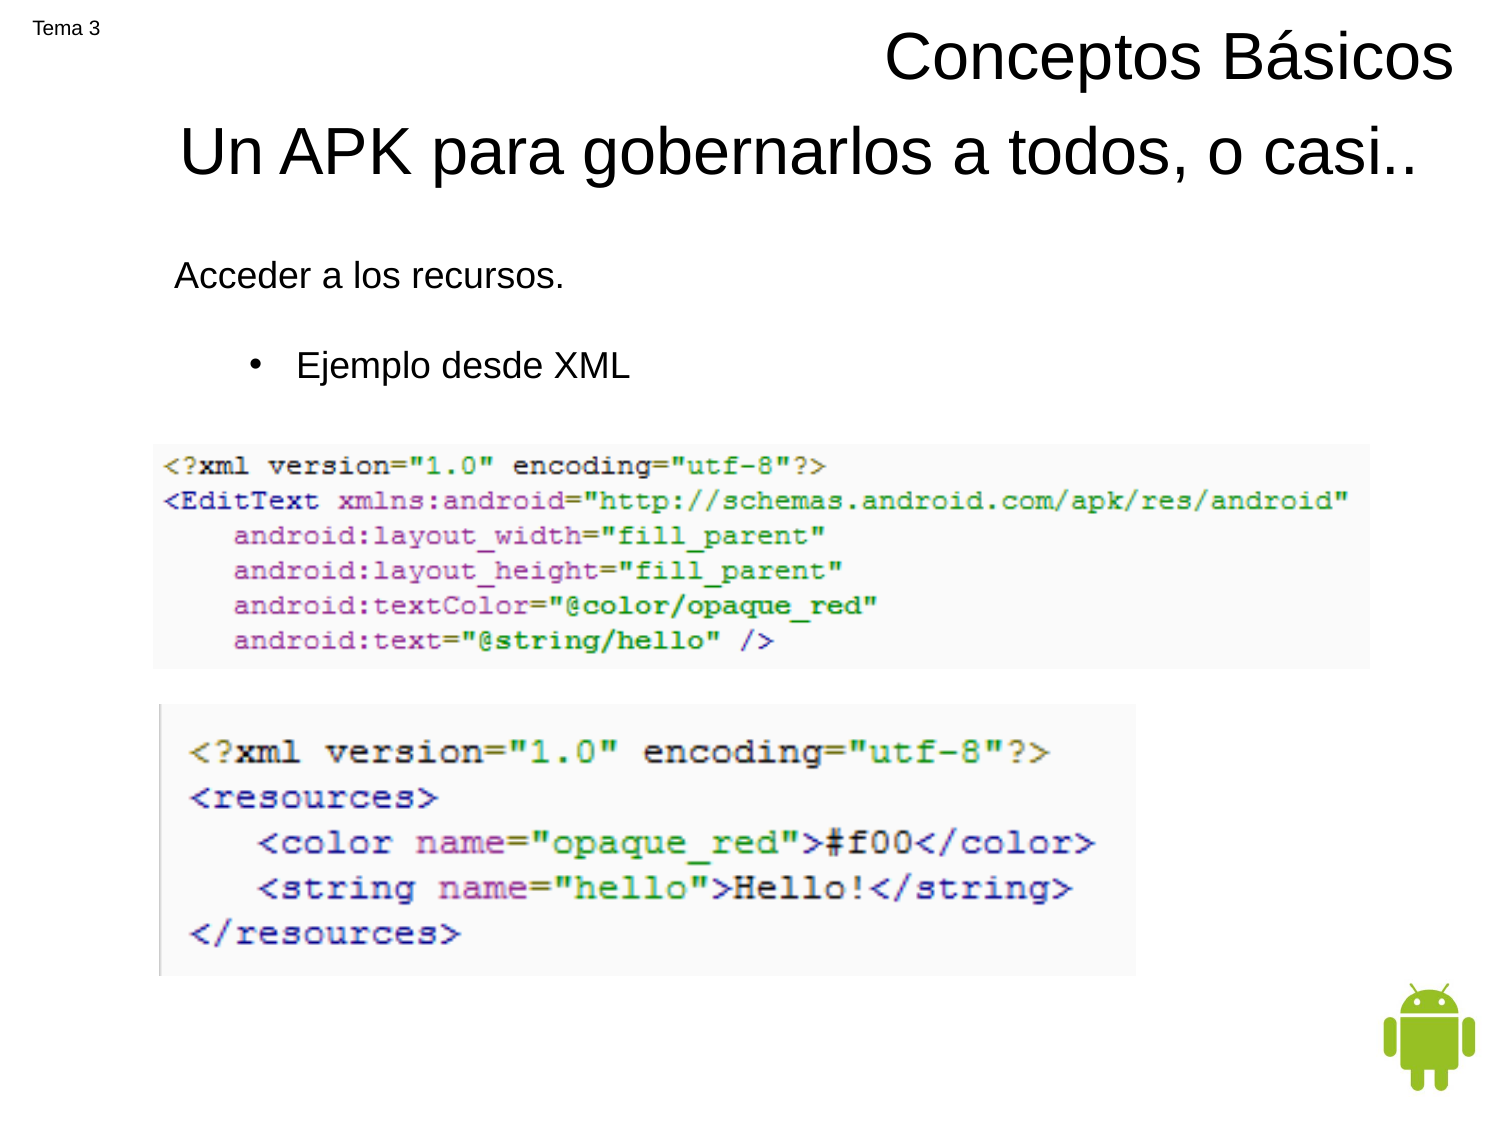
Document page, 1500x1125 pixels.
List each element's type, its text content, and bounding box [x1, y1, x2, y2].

text_box [442, 677, 1206, 927]
picture [159, 703, 1136, 977]
title Conceptos Básicos [761, 30, 1471, 76]
text_box [442, 184, 1206, 442]
text_box Un APK para gobernarlos a todos, o casi.. [41, 125, 1436, 170]
text_box Tema 3 [17, 7, 195, 48]
picture [153, 444, 1370, 669]
text_box Acceder a los recursos. Ejemplo desde XML [159, 243, 1176, 394]
picture [1375, 975, 1483, 1097]
